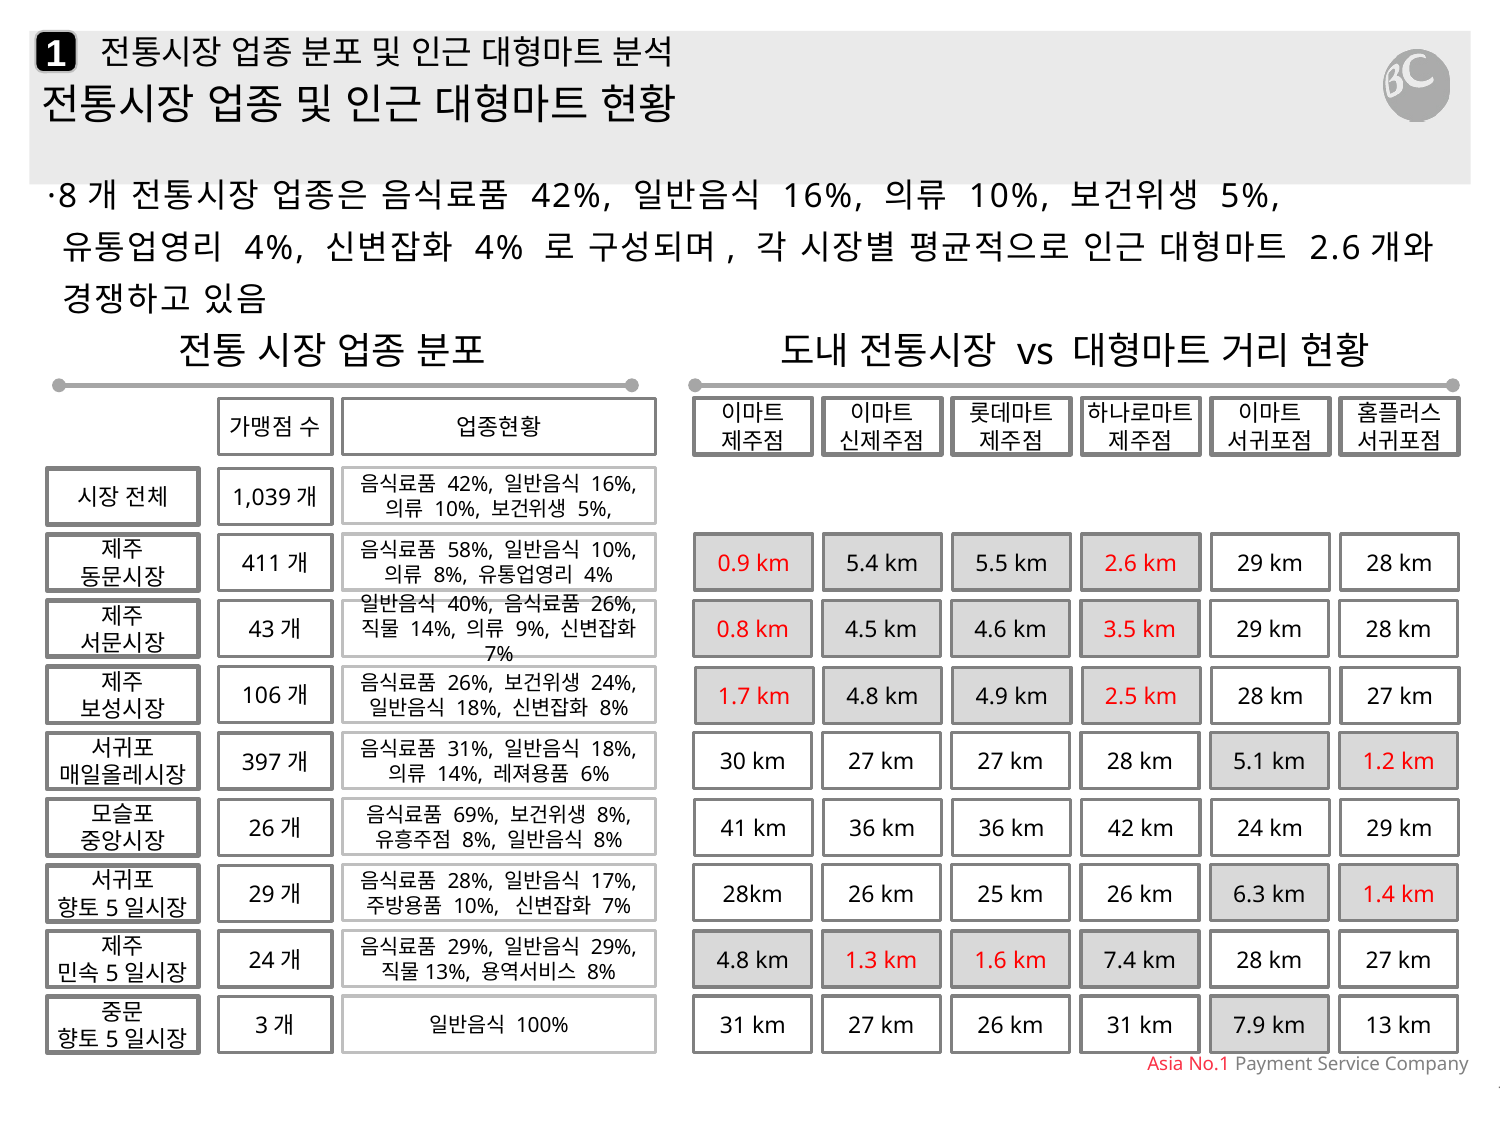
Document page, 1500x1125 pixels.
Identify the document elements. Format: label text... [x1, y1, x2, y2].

text_box 28 km [1339, 600, 1458, 657]
text_box 1.3 km [822, 930, 941, 987]
text_box 36 km [952, 799, 1071, 856]
text_box 397개 [218, 732, 332, 790]
text_box 제주 민속5일시장 [47, 930, 199, 987]
text_box 이마트 신제주점 [823, 398, 942, 455]
text_box 제주 동문시장 [47, 534, 199, 591]
text_box 이마트 제주점 [693, 398, 812, 455]
text_box 29 km [1340, 799, 1459, 856]
text_box 27 km [822, 996, 941, 1053]
text_box 0.8 km [693, 600, 812, 657]
text_box 27 km [1340, 667, 1460, 724]
text_box 4.9 km [952, 667, 1071, 724]
text_box 27 km [951, 732, 1070, 789]
text_box 106개 [218, 666, 332, 723]
text_box 음식료품 26%, 보건위생 24%, 일반음식 18%, 신변잡화 8% [342, 666, 656, 723]
text_box 26개 [218, 799, 332, 856]
text_box 5.1 km [1210, 732, 1329, 789]
text_box 하나로마트 제주점 [1081, 398, 1200, 455]
text_box 6.3 km [1210, 864, 1329, 921]
text_box 4.6 km [951, 600, 1070, 657]
text_box 2.5 km [1082, 667, 1201, 724]
title 전통시장 업종 분포 및 인근 대형마트 분석 [37, 30, 1372, 76]
text_box 30 km [693, 732, 812, 789]
text_box 5.4 km [823, 533, 942, 591]
text_box 28 km [1080, 732, 1199, 789]
text_box 이마트 서귀포점 [1211, 398, 1330, 455]
text_box 29 km [1211, 533, 1330, 591]
text_box 음식료품 69%, 보건위생 8%, 유흥주점 8%, 일반음식 8% [342, 798, 656, 855]
text_box 서귀포 매일올레시장 [47, 732, 199, 790]
text_box 1 [33, 28, 79, 75]
text_box 음식료품 28%, 일반음식 17%, 주방용품 10%, 신변잡화 7% [342, 864, 656, 921]
text_box 제주 서문시장 [47, 600, 199, 657]
text_box 7.9 km [1210, 996, 1329, 1053]
picture [1383, 49, 1450, 122]
text_box 13 km [1339, 996, 1458, 1053]
text_box 27 km [1339, 930, 1458, 987]
text_box 제주 보성시장 [47, 666, 199, 723]
text_box 24 km [1211, 799, 1330, 856]
text_box 42 km [1081, 799, 1200, 856]
text_box 업종현황 [342, 398, 656, 455]
text_box 가맹점 수 [218, 398, 332, 455]
text_box 7.4 km [1080, 930, 1199, 987]
text_box 28km [693, 864, 812, 921]
text_box 3.5 km [1080, 600, 1199, 657]
text_box 음식료품 29%, 일반음식 29%, 직물13%, 용역서비스 8% [342, 930, 656, 987]
text_box 1.6 km [951, 930, 1070, 987]
text_box 음식료품 42%, 일반음식 16%, 의류 10%, 보건위생 5%, [342, 467, 656, 524]
text_box 41 km [694, 799, 813, 856]
text_box 31 km [693, 996, 812, 1053]
text_box 26 km [822, 864, 941, 921]
text_box 시장 전체 [47, 468, 199, 525]
text_box 5.5 km [952, 533, 1071, 591]
text_box 4.8 km [823, 667, 942, 724]
text_box 음식료품 31%, 일반음식 18%, 의류 14%, 레져용품 6% [342, 732, 656, 789]
list 전통시장 업종 및 인근 대형마트 현황 [41, 83, 1376, 131]
text_box 36 km [823, 799, 942, 856]
text_box 모슬포 중앙시장 [47, 799, 199, 856]
text_box 43개 [218, 600, 332, 657]
text_box 24개 [218, 930, 332, 987]
text_box 26 km [951, 996, 1070, 1053]
text_box 일반음식 100% [342, 996, 656, 1053]
text_box 3개 [218, 996, 332, 1053]
text_box 25 km [951, 864, 1070, 921]
text_box 도내 전통시장 vs 대형마트 거리 현황 [696, 332, 1453, 373]
text_box 28 km [1211, 667, 1330, 724]
text_box ·8개 전통시장 업종은 음식료품 42%, 일반음식 16%, 의류 10%, 보건위생 5%, 유통업영리 4%, 신변잡화 4% 로 구성되며, 각 시장별 평균적으로 인근 대형마트 2.6개와 경쟁하고 있음 [35, 184, 1469, 303]
text_box 중문 향토5일시장 [47, 996, 199, 1053]
text_box 롯데마트 제주점 [952, 398, 1071, 455]
text_box 4.5 km [822, 600, 941, 657]
text_box 4.8 km [693, 930, 812, 987]
text_box 홈플러스 서귀포점 [1340, 398, 1459, 455]
text_box 일반음식 40%, 음식료품 26%, 직물 14%, 의류 9%, 신변잡화 7% [342, 600, 656, 657]
text_box 전통 시장 업종 분포 [58, 332, 606, 373]
text_box 29 km [1210, 600, 1329, 657]
text_box 1.7 km [695, 667, 814, 724]
text_box 0.9 km [694, 533, 813, 591]
text_box 27 km [822, 732, 941, 789]
text_box 서귀포 향토5일시장 [47, 865, 199, 922]
text_box 26 km [1080, 864, 1199, 921]
text_box 28 km [1210, 930, 1329, 987]
text_box 28 km [1340, 533, 1459, 591]
text_box 음식료품 58%, 일반음식 10%, 의류 8%, 유통업영리 4% [342, 533, 656, 591]
text_box 411개 [218, 534, 332, 591]
text_box 1.2 km [1339, 732, 1458, 789]
text_box 31 km [1080, 996, 1199, 1053]
text_box 1,039개 [218, 468, 332, 525]
text_box 29개 [218, 865, 332, 922]
text_box 2.6 km [1081, 533, 1200, 591]
text_box 1.4 km [1339, 864, 1458, 921]
